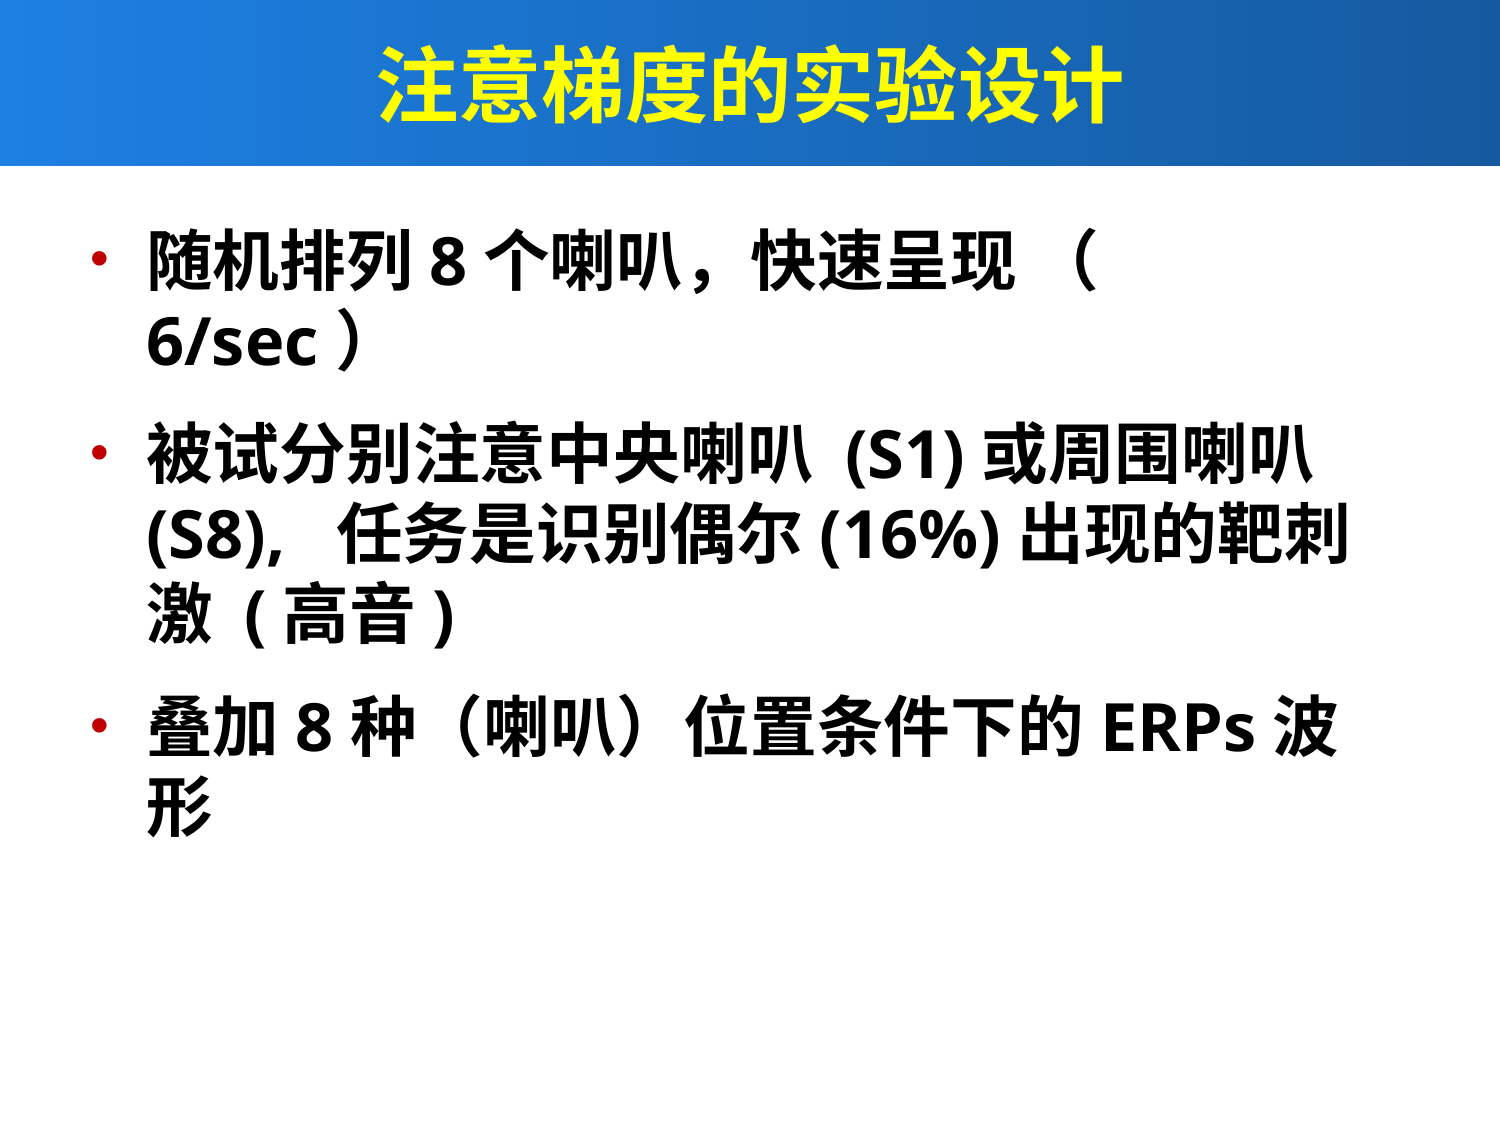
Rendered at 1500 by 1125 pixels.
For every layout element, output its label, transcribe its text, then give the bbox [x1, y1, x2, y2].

list 随机排列8个喇叭，快速呈现 （ 6/sec） 被试分别注意中央喇叭 (S1)或周围喇叭 (S8), 任务是识别偶尔(16%)出现的靶刺激 (高音) 叠加8种（喇叭）位置条件下的ERPs波形 [74, 210, 1389, 1009]
title 注意梯度的实验设计 [112, 5, 1388, 162]
